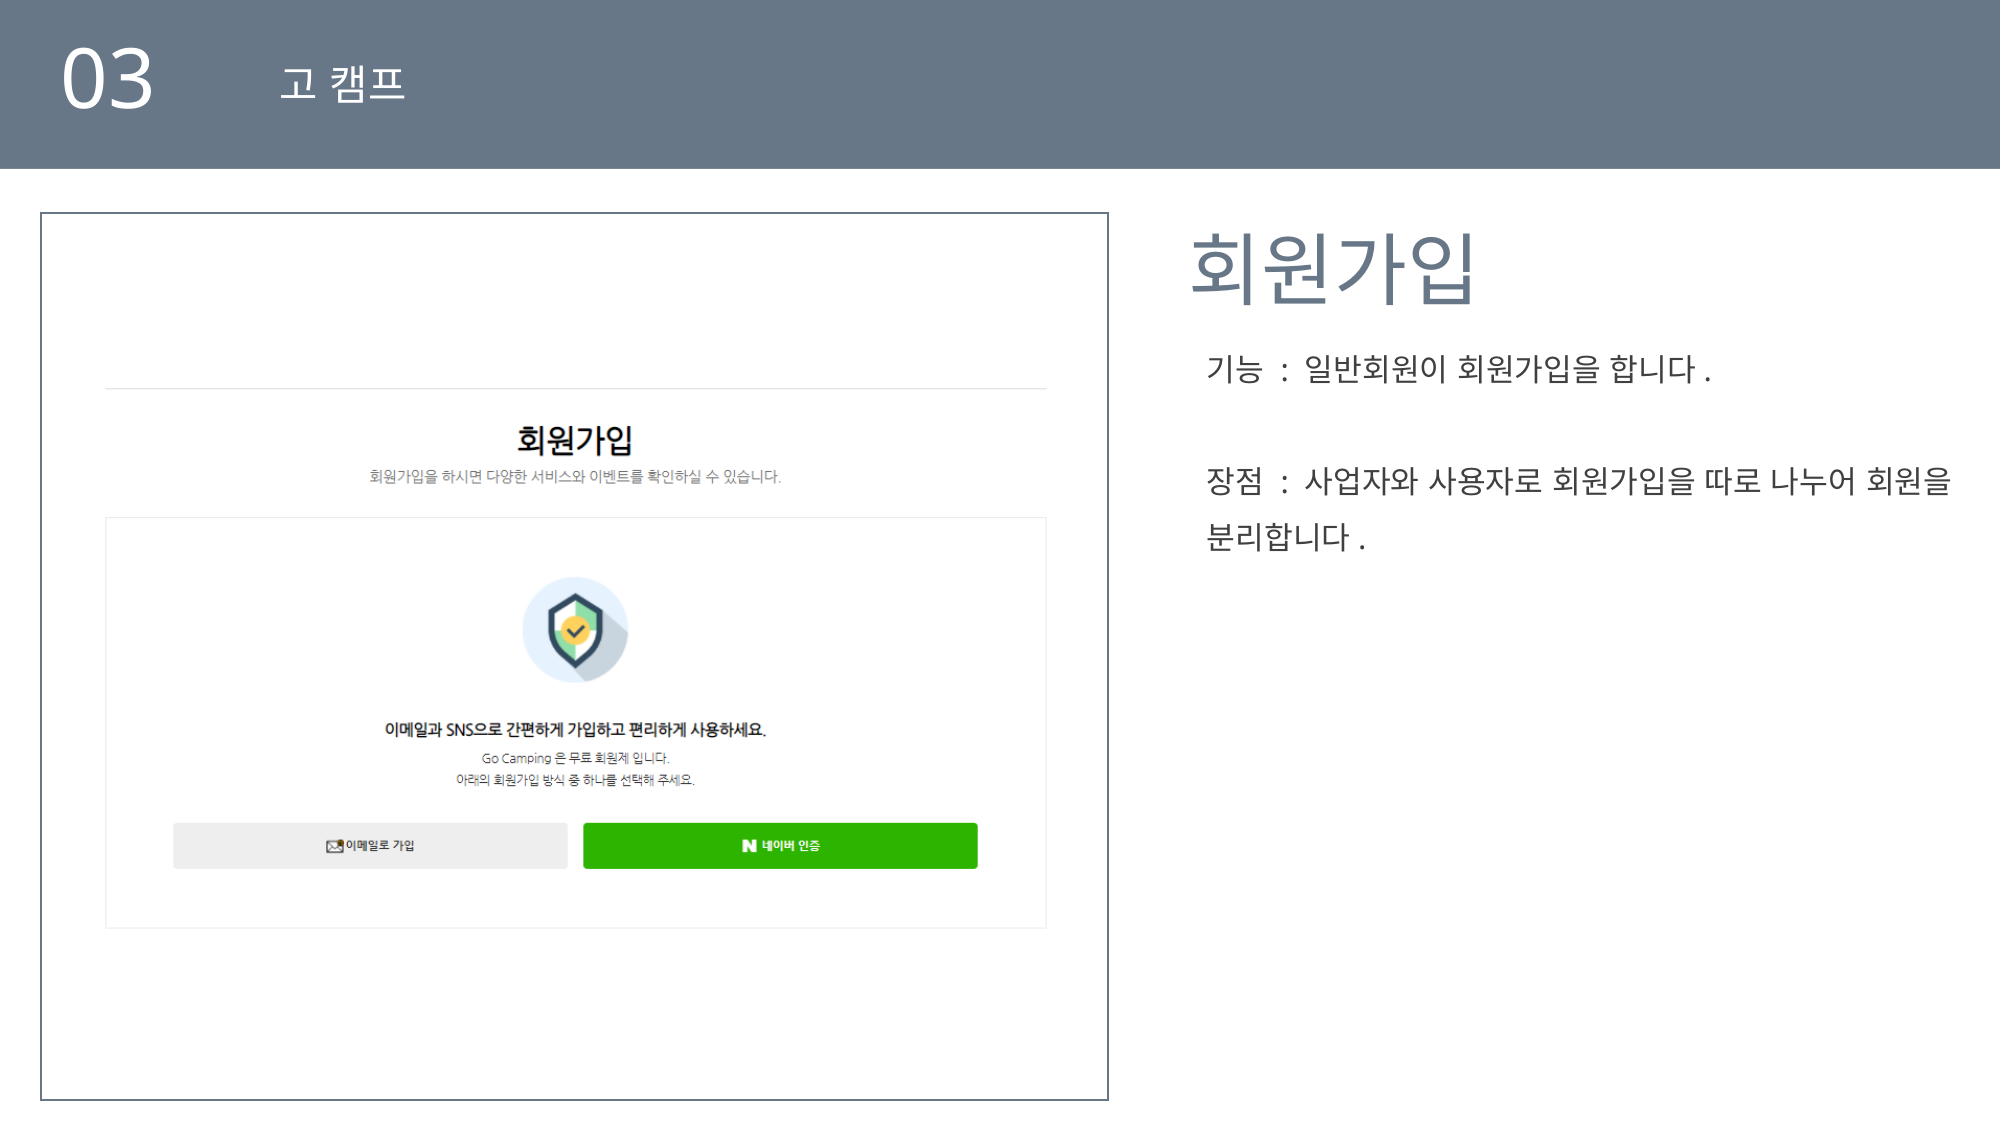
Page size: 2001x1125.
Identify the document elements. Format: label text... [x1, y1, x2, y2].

picture [96, 382, 1052, 937]
text_box 기능 : 일반회원이 회원가입을 합니다. 장점 : 사업자와 사용자로 회원가입을 따로 나누어 회원을 분리합니다. [1192, 324, 1968, 564]
text_box 고 캠프 [264, 51, 422, 117]
text_box 03 [45, 17, 171, 133]
text_box [40, 212, 1109, 1101]
text_box 회원가입 [1173, 213, 1496, 323]
text_box [0, 0, 2000, 170]
